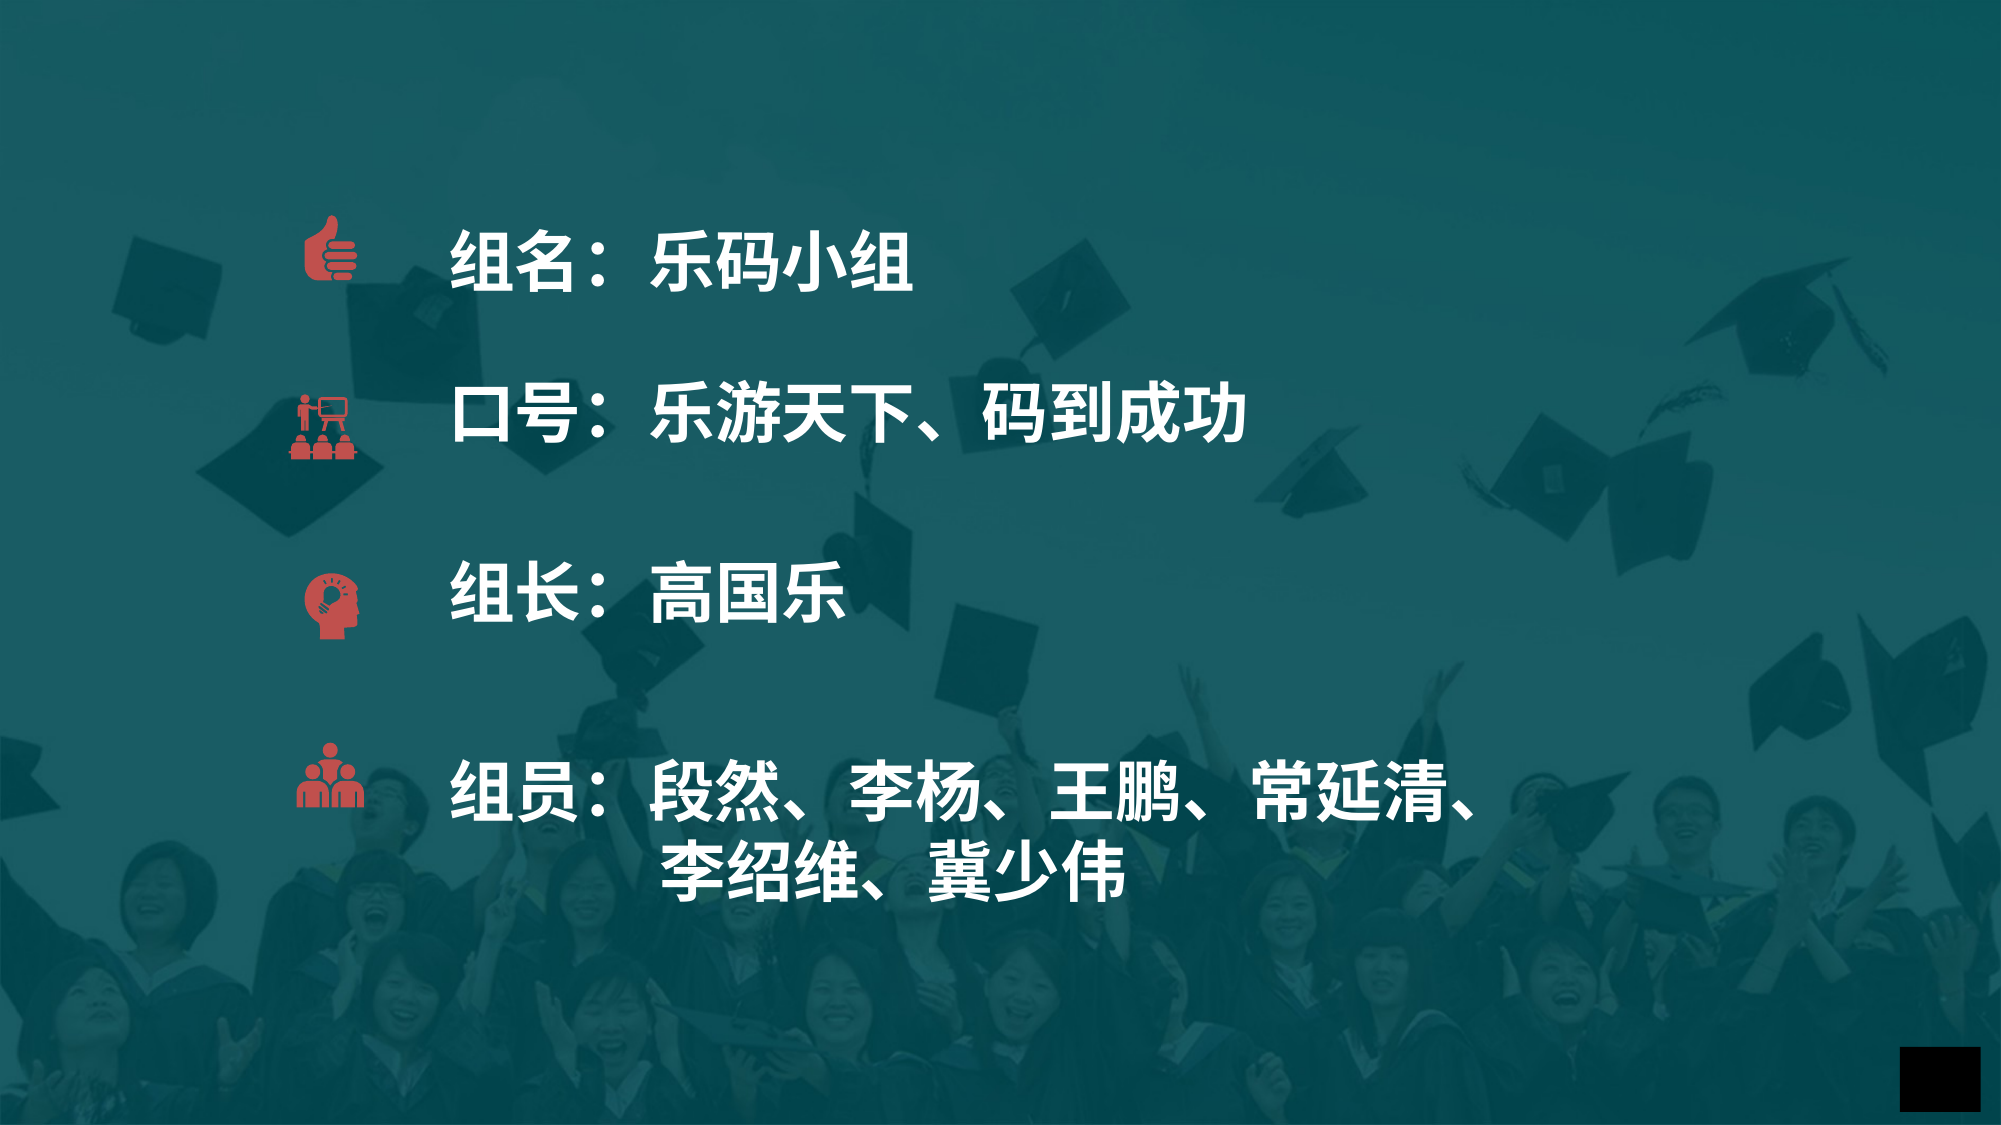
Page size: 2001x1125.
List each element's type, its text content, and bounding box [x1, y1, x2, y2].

text_box [317, 759, 343, 786]
text_box [304, 573, 360, 640]
text_box 口号：乐游天下、码到成功 [433, 363, 1343, 459]
text_box [297, 394, 348, 431]
text_box [288, 434, 358, 460]
text_box [322, 742, 338, 758]
text_box [304, 215, 358, 281]
picture [0, 0, 2001, 1125]
text_box [331, 764, 364, 808]
text_box 组名：乐码小组 [433, 212, 1343, 308]
text_box 组员：段然、李杨、王鹏、常延清、 李绍维、冀少伟 [433, 742, 1828, 918]
text_box 组长：高国乐 [433, 543, 1343, 639]
text_box [296, 764, 329, 808]
